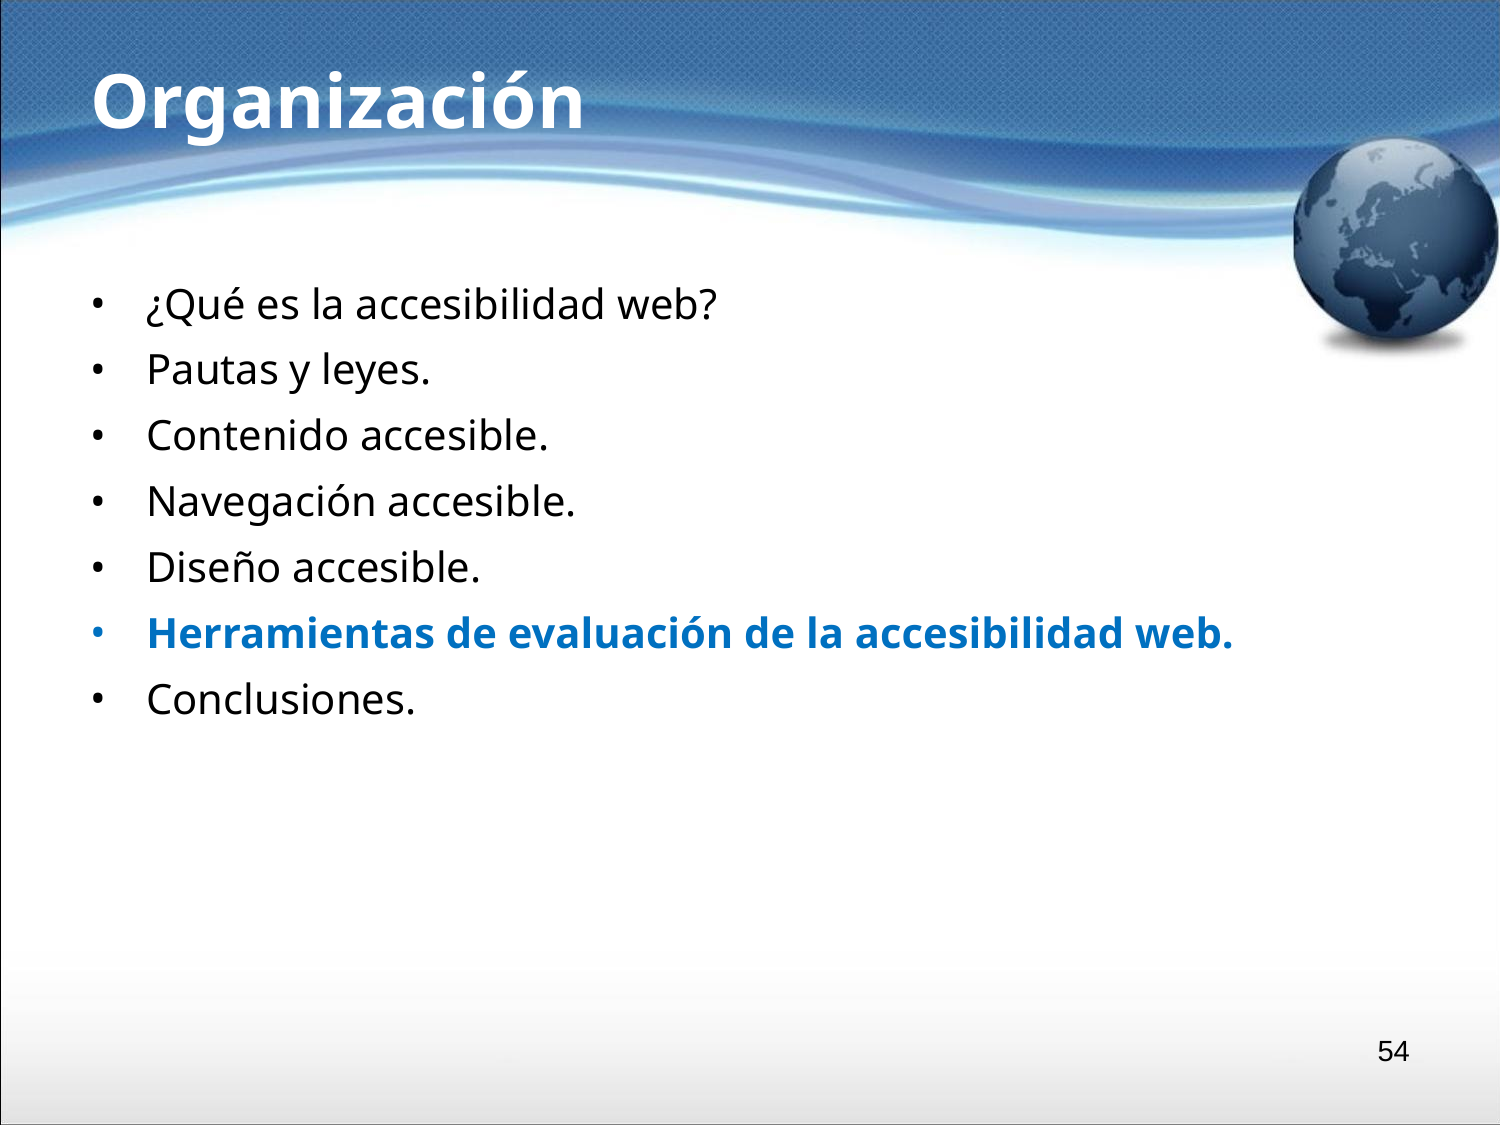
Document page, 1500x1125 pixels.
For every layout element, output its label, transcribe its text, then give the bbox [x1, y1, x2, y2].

list ¿Qué es la accesibilidad web? Pautas y leyes. Contenido accesible. Navegación accesible. Diseño accesible. Herramientas de evaluación de la accesibilidad web. Conclusiones. [75, 262, 1425, 1005]
slide_number ‹#› [1074, 1024, 1425, 1103]
picture [0, 0, 1500, 1125]
title Organización [75, 45, 1425, 153]
